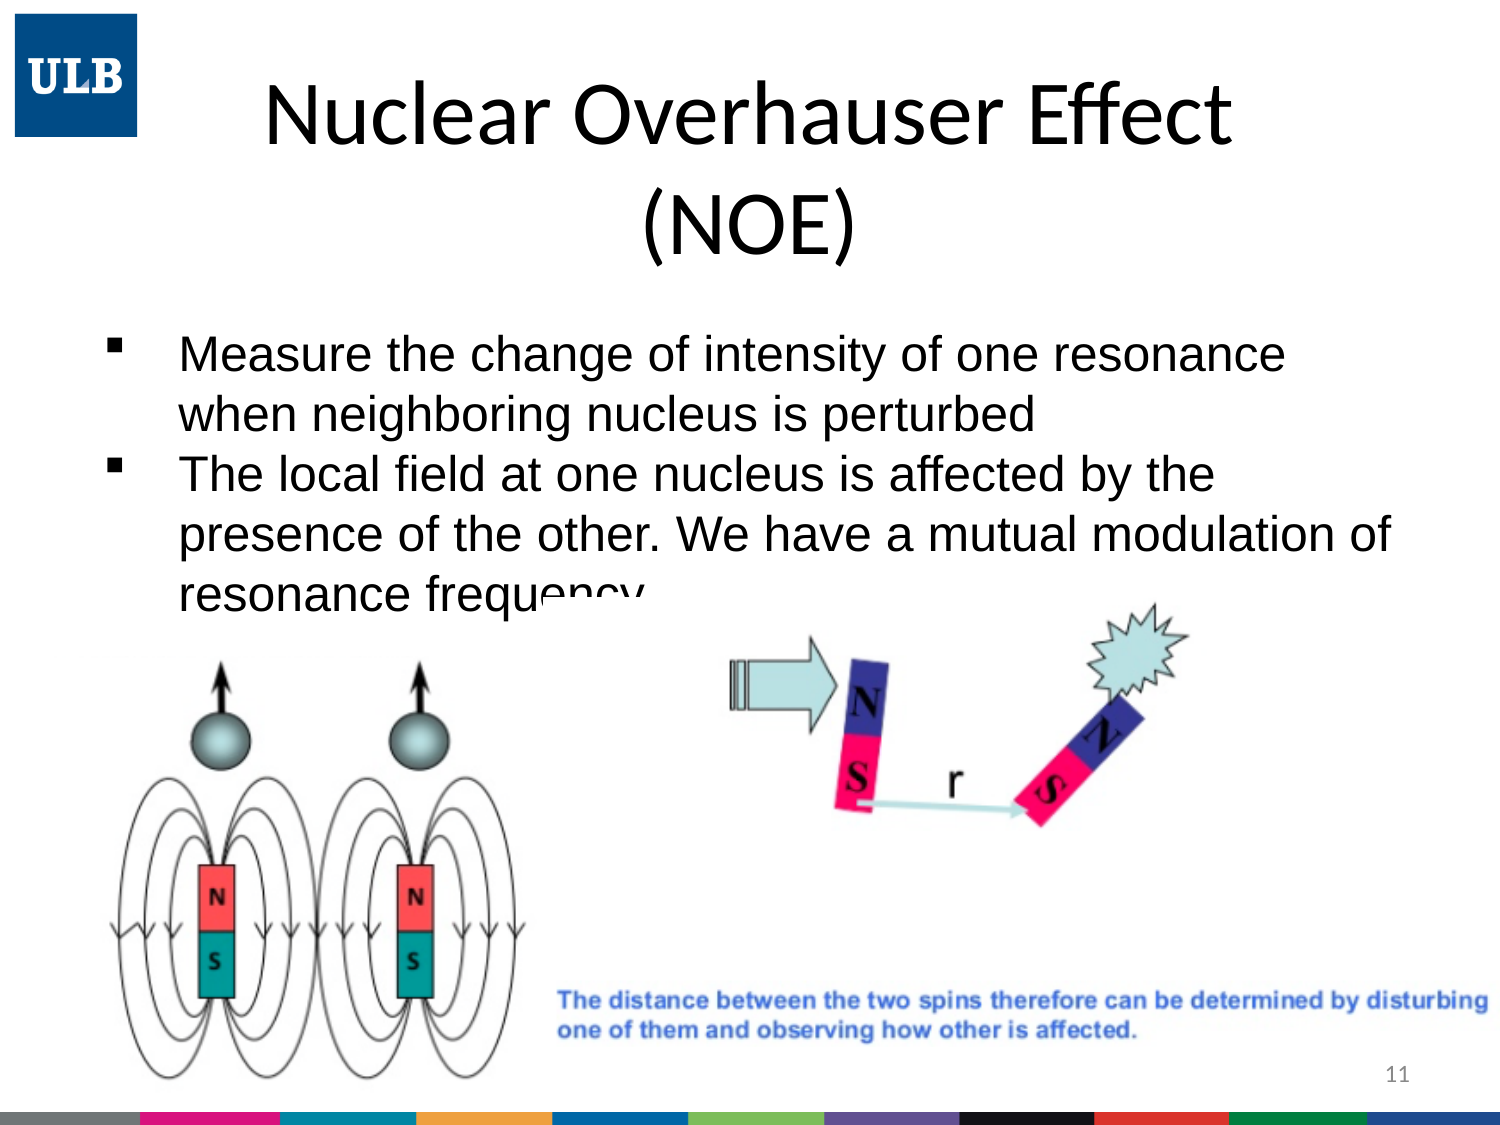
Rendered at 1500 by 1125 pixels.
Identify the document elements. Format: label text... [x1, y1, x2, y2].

picture [52, 597, 1500, 1095]
picture [0, 1112, 686, 1125]
subtitle Measure the change of intensity of one resonance when neighboring nucleus is perturbed The local field at one nucleus is affected by the presence of the other. We have a mutual modulation of resonance frequency [88, 314, 1447, 655]
slide_number 11 [1074, 1055, 1425, 1103]
picture [14, 12, 141, 137]
title Nuclear Overhauser Effect (NOE) [112, 42, 1388, 284]
picture [689, 1112, 1500, 1125]
